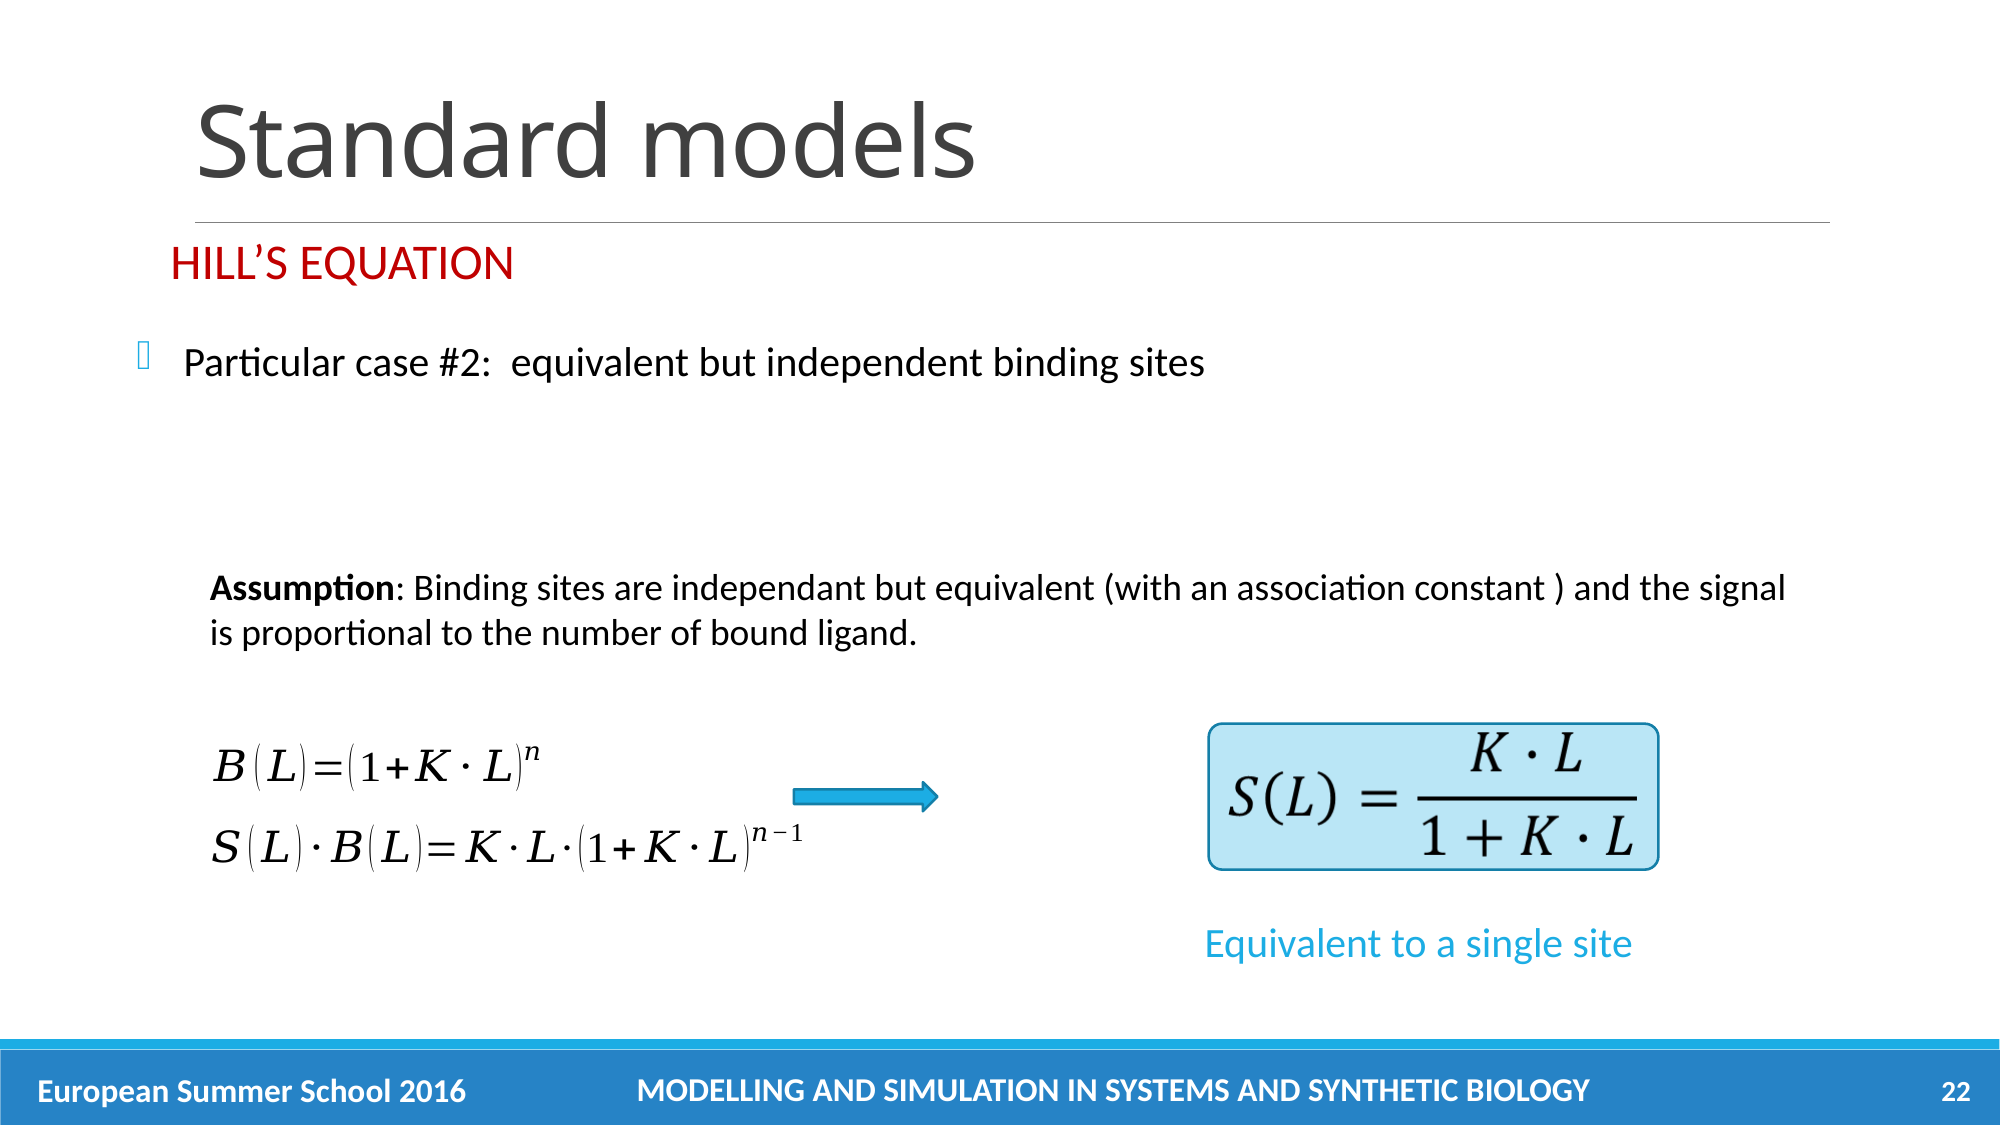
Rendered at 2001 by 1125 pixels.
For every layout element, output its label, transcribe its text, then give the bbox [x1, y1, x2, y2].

slide_number 22 [1770, 1059, 1986, 1120]
picture [1228, 723, 1655, 871]
text_box Equivalent to a single site [1189, 908, 1684, 974]
text_box [1207, 722, 1228, 871]
slide_number European Summer School 2016 [22, 1059, 490, 1120]
text_box [792, 780, 939, 813]
text_box Hill’s Equation [155, 222, 530, 298]
title Standard models [180, 47, 1830, 206]
footer Modelling and simulation in systems and synthetic biology [543, 1058, 1684, 1119]
